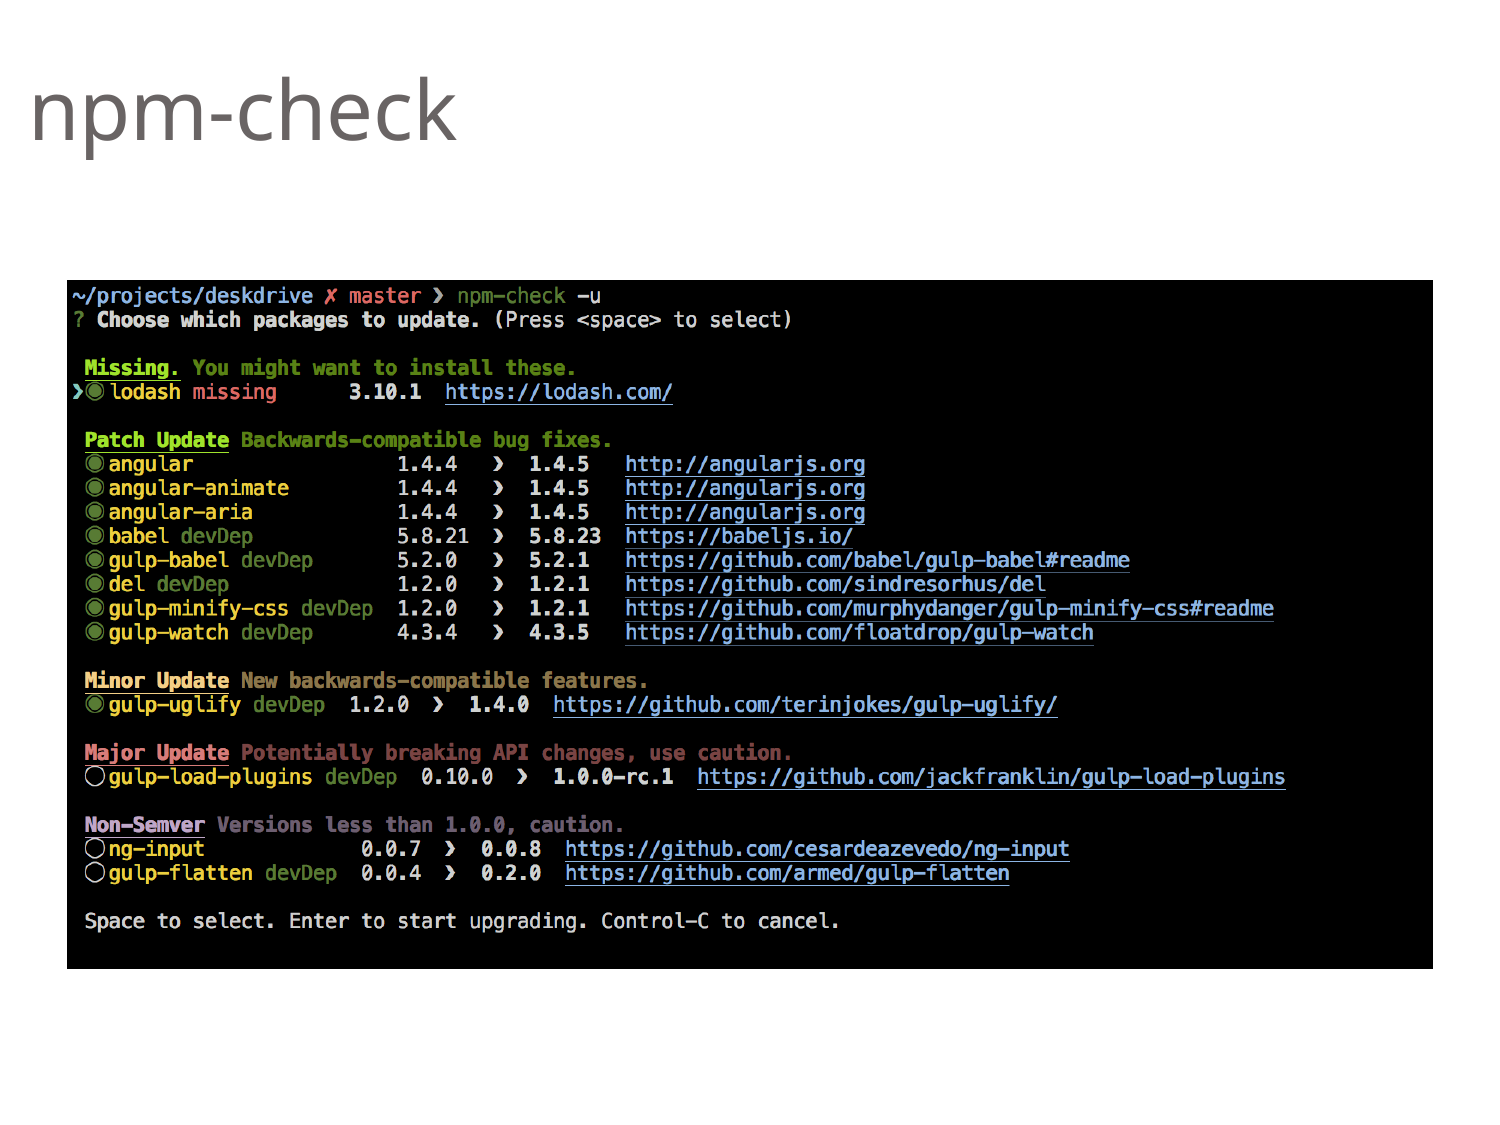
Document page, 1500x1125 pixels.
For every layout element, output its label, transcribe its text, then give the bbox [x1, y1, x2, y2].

text_box npm-check [13, 41, 939, 172]
picture [67, 280, 1433, 969]
